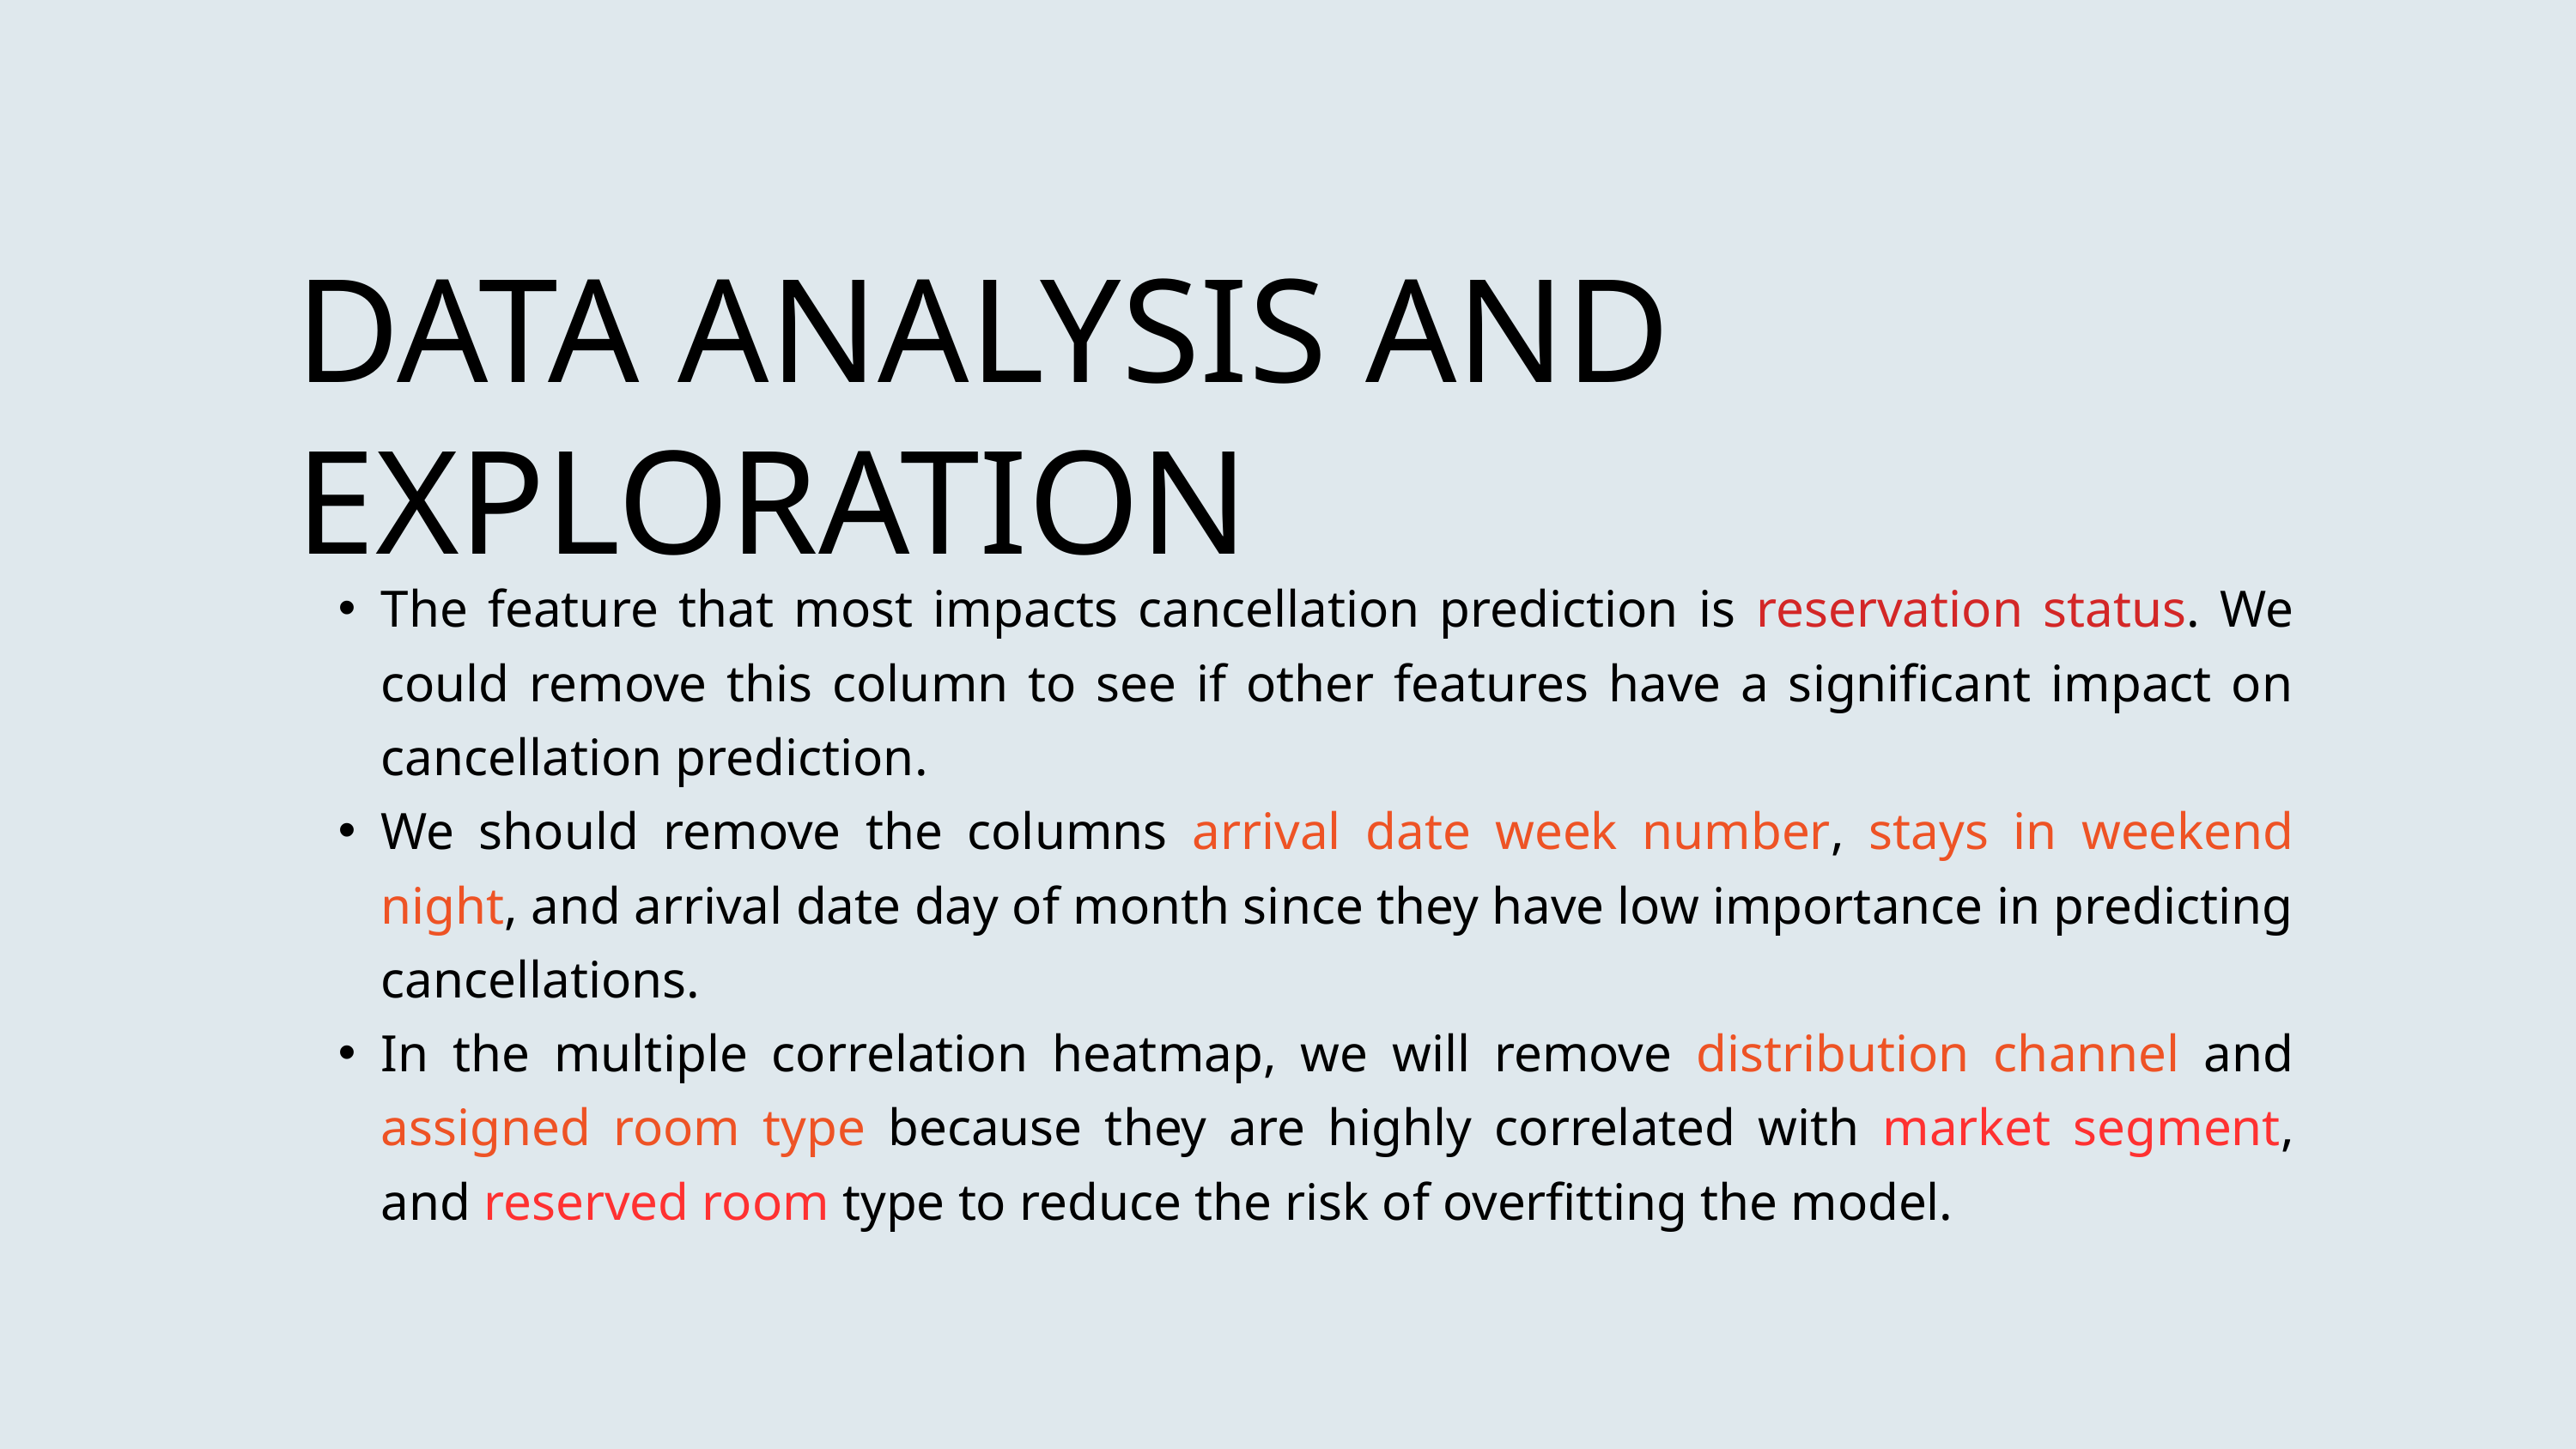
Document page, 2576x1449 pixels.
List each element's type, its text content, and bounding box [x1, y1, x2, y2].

text_box DATA ANALYSIS AND EXPLORATION [295, 239, 1671, 563]
text_box The feature that most impacts cancellation prediction is reservation status. We could remove this column to see if other features have a significant impact on cancellation prediction. We should remove the columns arrival date week number, stays in weekend night, and arrival date day of month since they have low importance in predicting cancellations. In the multiple correlation heatmap, we will remove distribution channel and assigned room type because they are highly correlated with market segment, and reserved room type to reduce the risk of overfitting the model. [295, 563, 2294, 1305]
